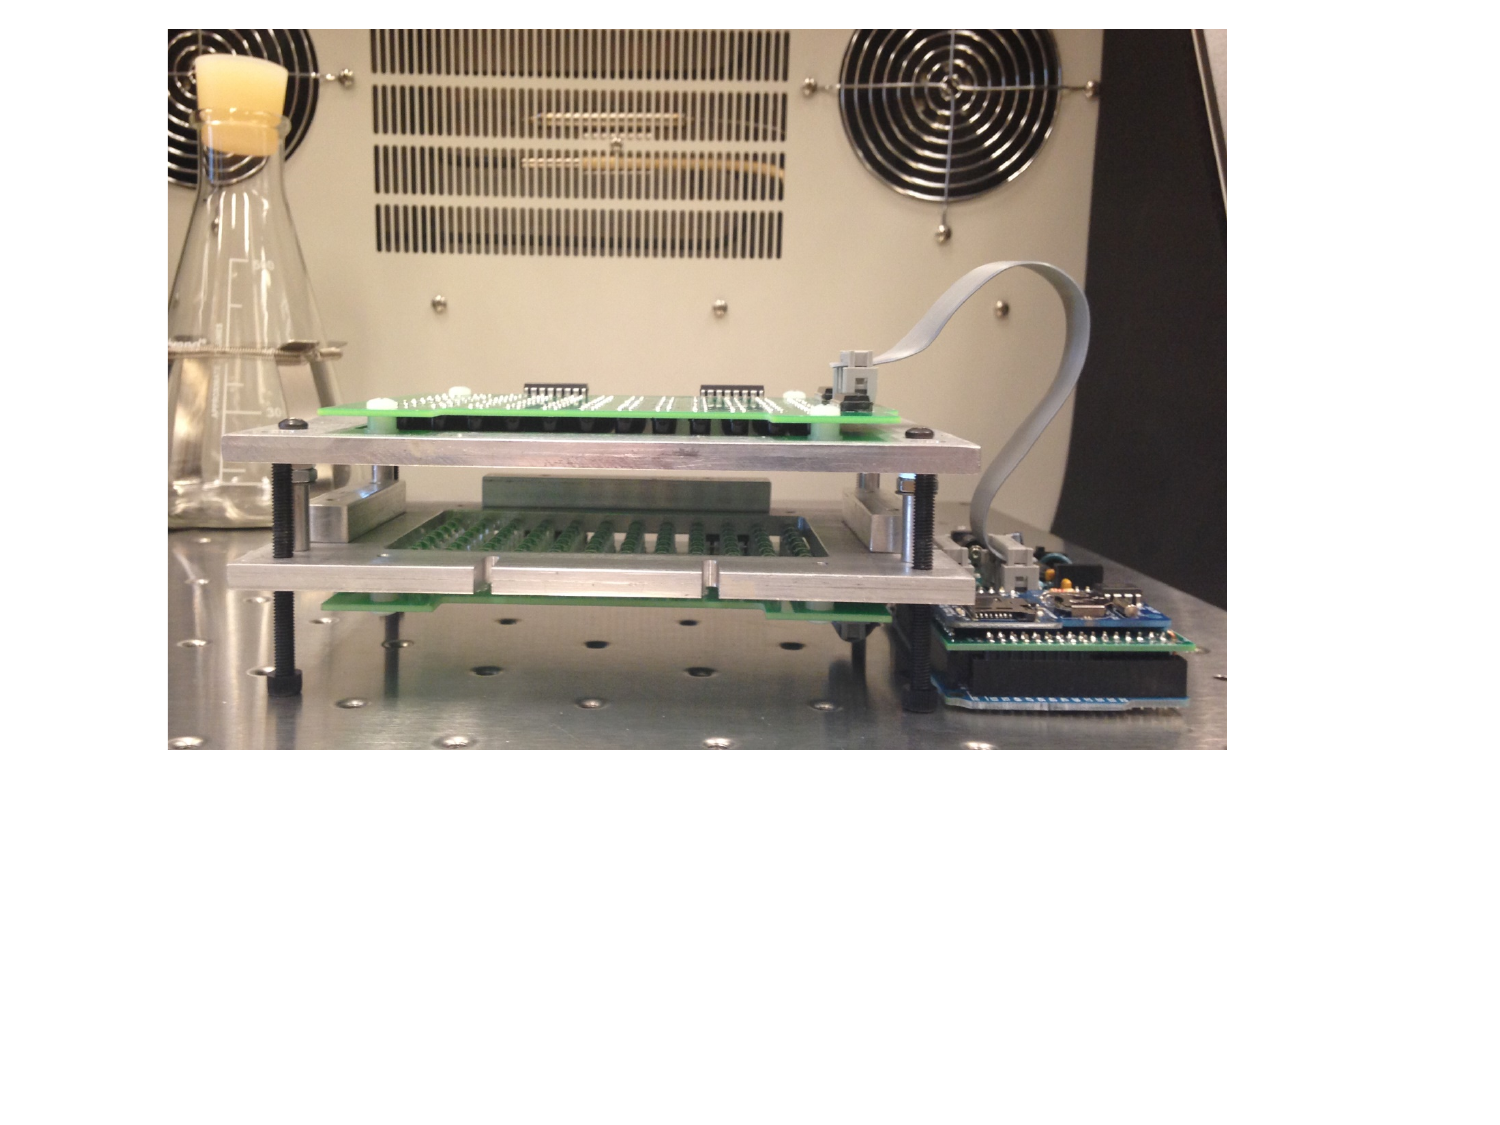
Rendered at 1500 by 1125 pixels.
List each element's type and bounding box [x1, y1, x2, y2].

picture [167, 29, 1228, 751]
